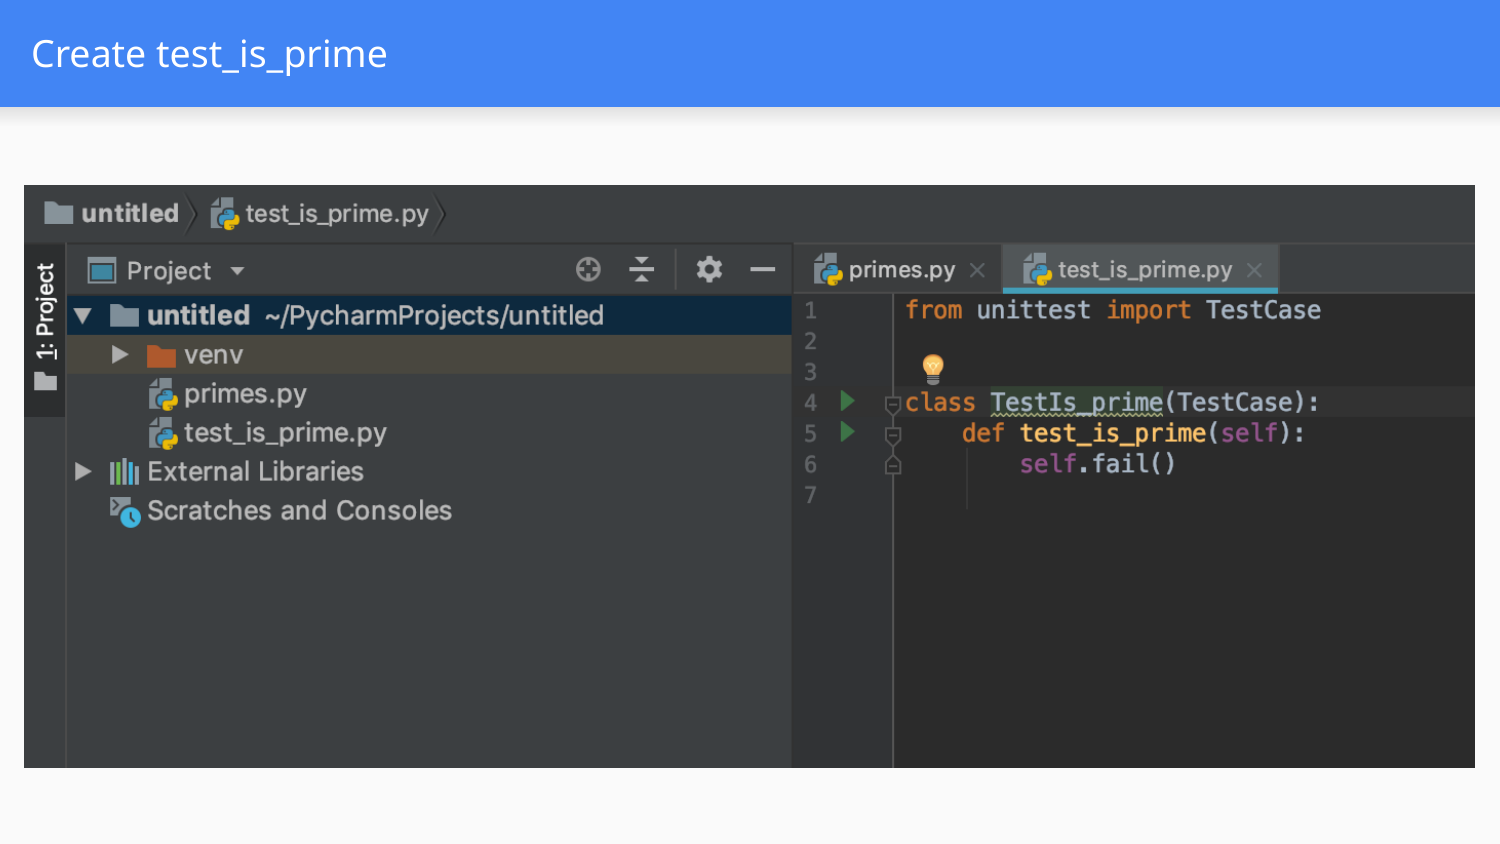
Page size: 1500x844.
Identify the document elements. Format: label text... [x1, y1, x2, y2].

title Create test_is_prime [16, 2, 1464, 102]
picture [24, 185, 1476, 769]
